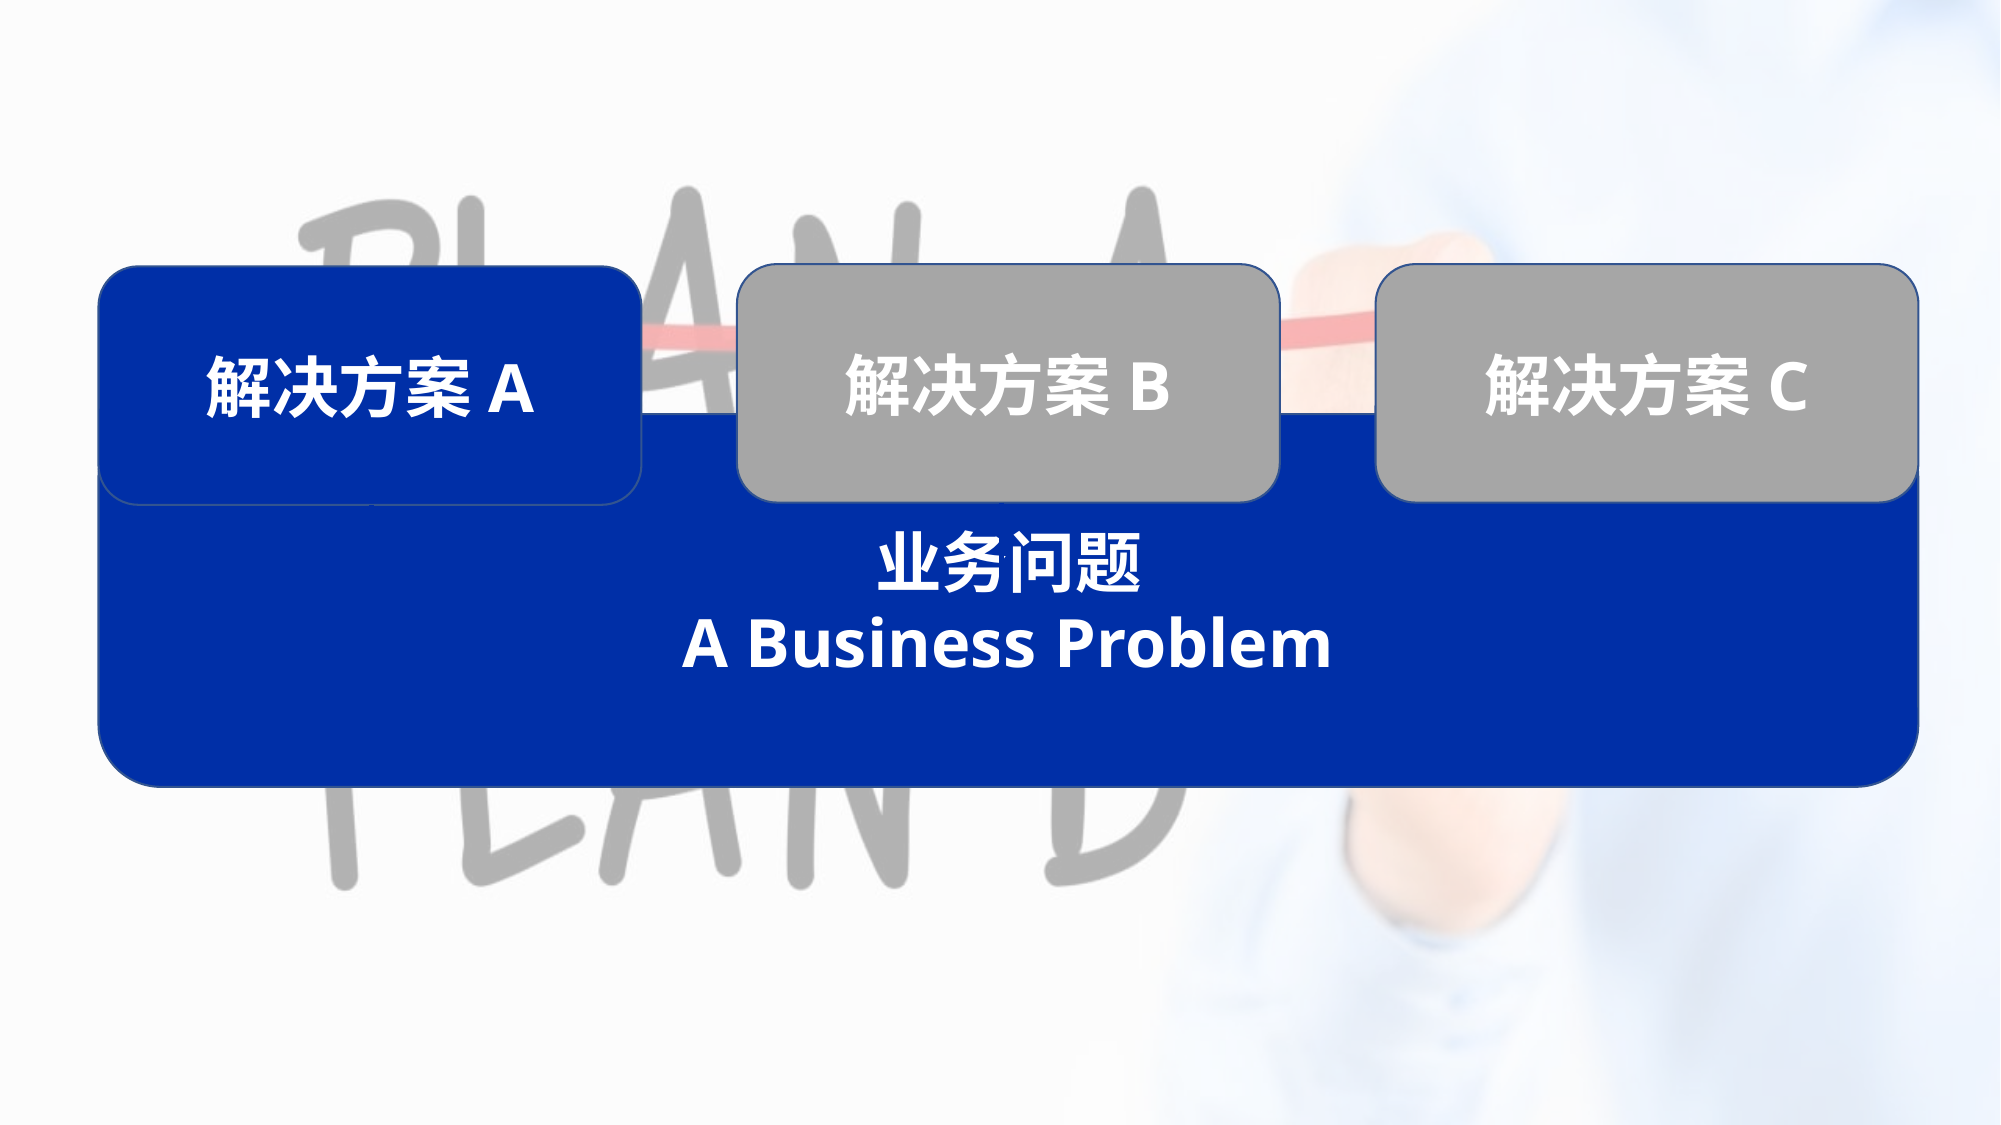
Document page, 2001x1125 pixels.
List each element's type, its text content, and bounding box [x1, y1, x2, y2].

text_box 解决方案B [735, 263, 1281, 504]
text_box 业务问题 A Business Problem [97, 413, 1920, 788]
text_box 解决方案A [97, 265, 643, 506]
text_box 解决方案C [1374, 263, 1920, 504]
